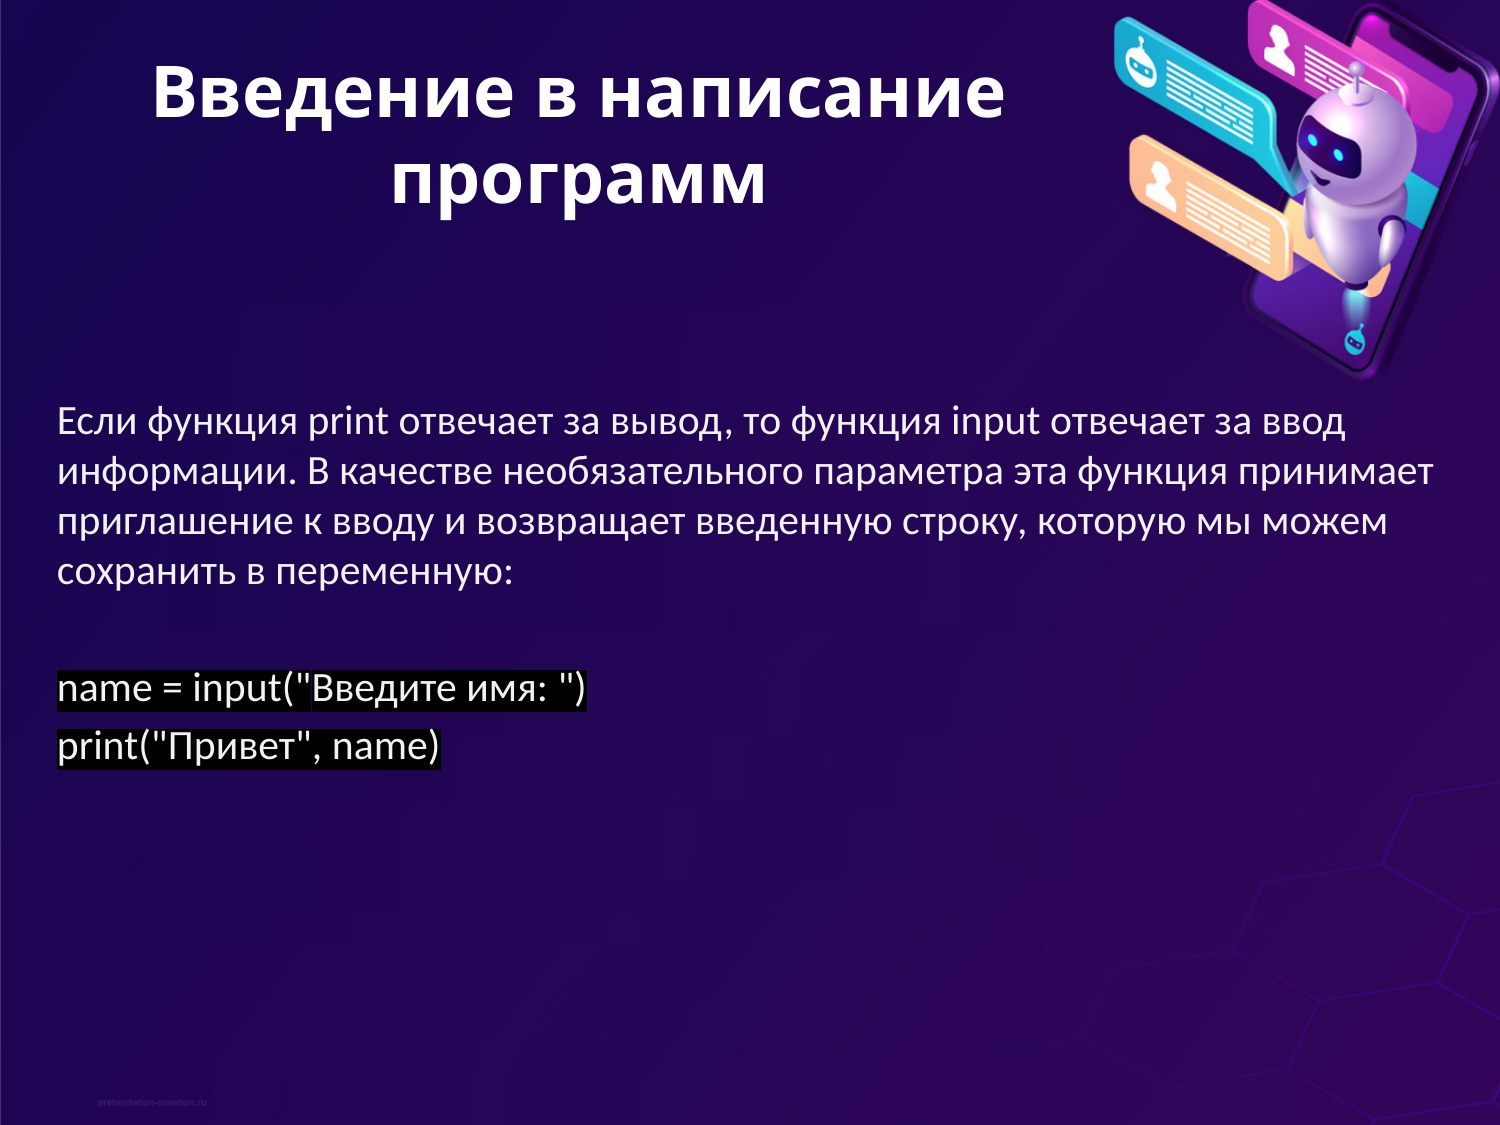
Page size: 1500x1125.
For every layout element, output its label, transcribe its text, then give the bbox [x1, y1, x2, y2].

picture [0, 0, 1500, 1125]
list Если функция print отвечает за вывод, то функция input отвечает за ввод информации. В качестве необязательного параметра эта функция принимает приглашение к вводу и возвращает введенную строку, которую мы можем сохранить в переменную: name = input("Введите имя: ") print("Привет", name) [41, 385, 1472, 1088]
title Введение в написание программ [41, 37, 1117, 227]
